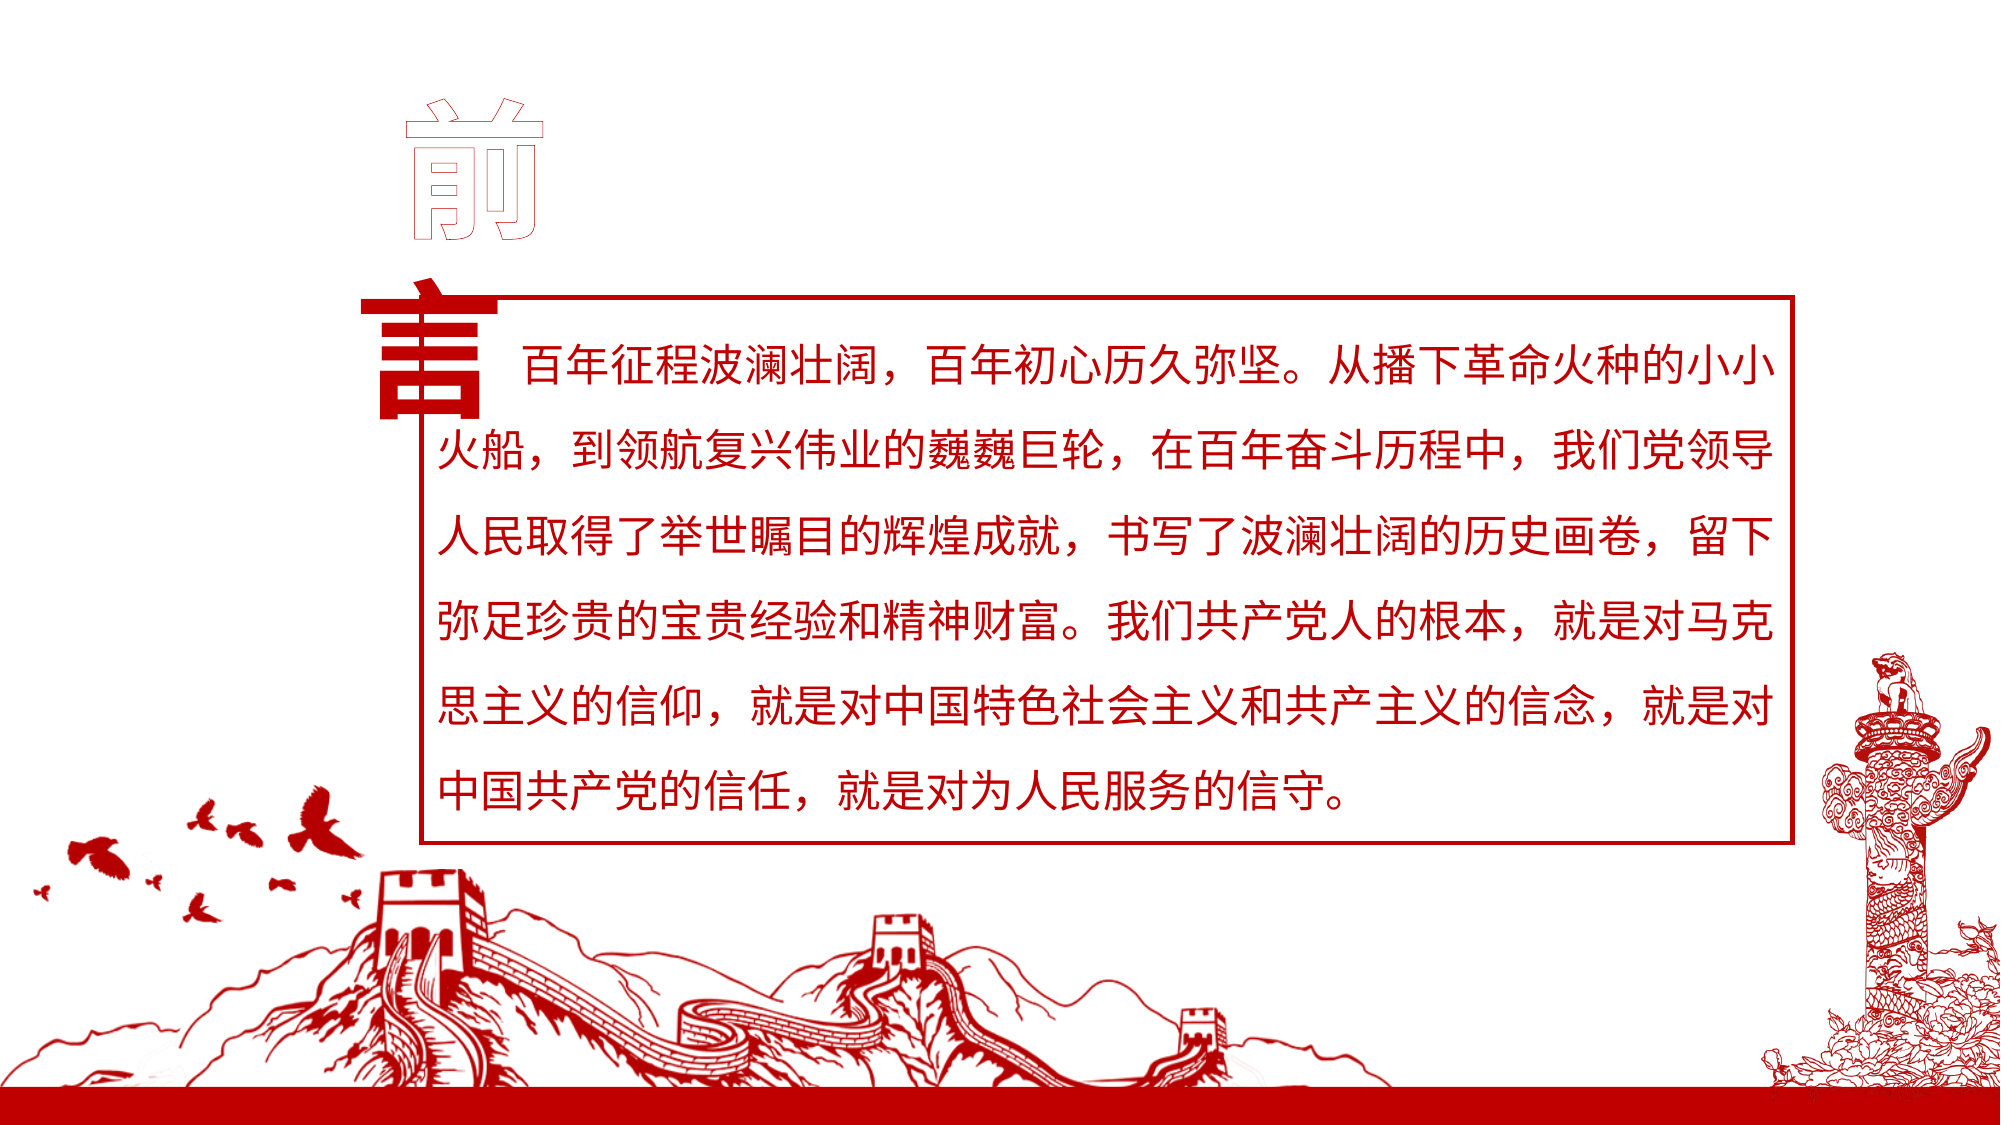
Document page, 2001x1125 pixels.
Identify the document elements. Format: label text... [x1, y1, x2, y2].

text_box 百年征程波澜壮阔，百年初心历久弥坚。从播下革命火种的小小火船，到领航复兴伟业的巍巍巨轮，在百年奋斗历程中，我们党领导人民取得了举世瞩目的辉煌成就，书写了波澜壮阔的历史画卷，留下弥足珍贵的宝贵经验和精神财富。我们共产党人的根本，就是对马克思主义的信仰，就是对中国特色社会主义和共产主义的信念，就是对中国共产党的信任，就是对为人民服务的信守。 [421, 297, 1793, 649]
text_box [0, 651, 2000, 1125]
text_box 前言 [354, 69, 370, 444]
